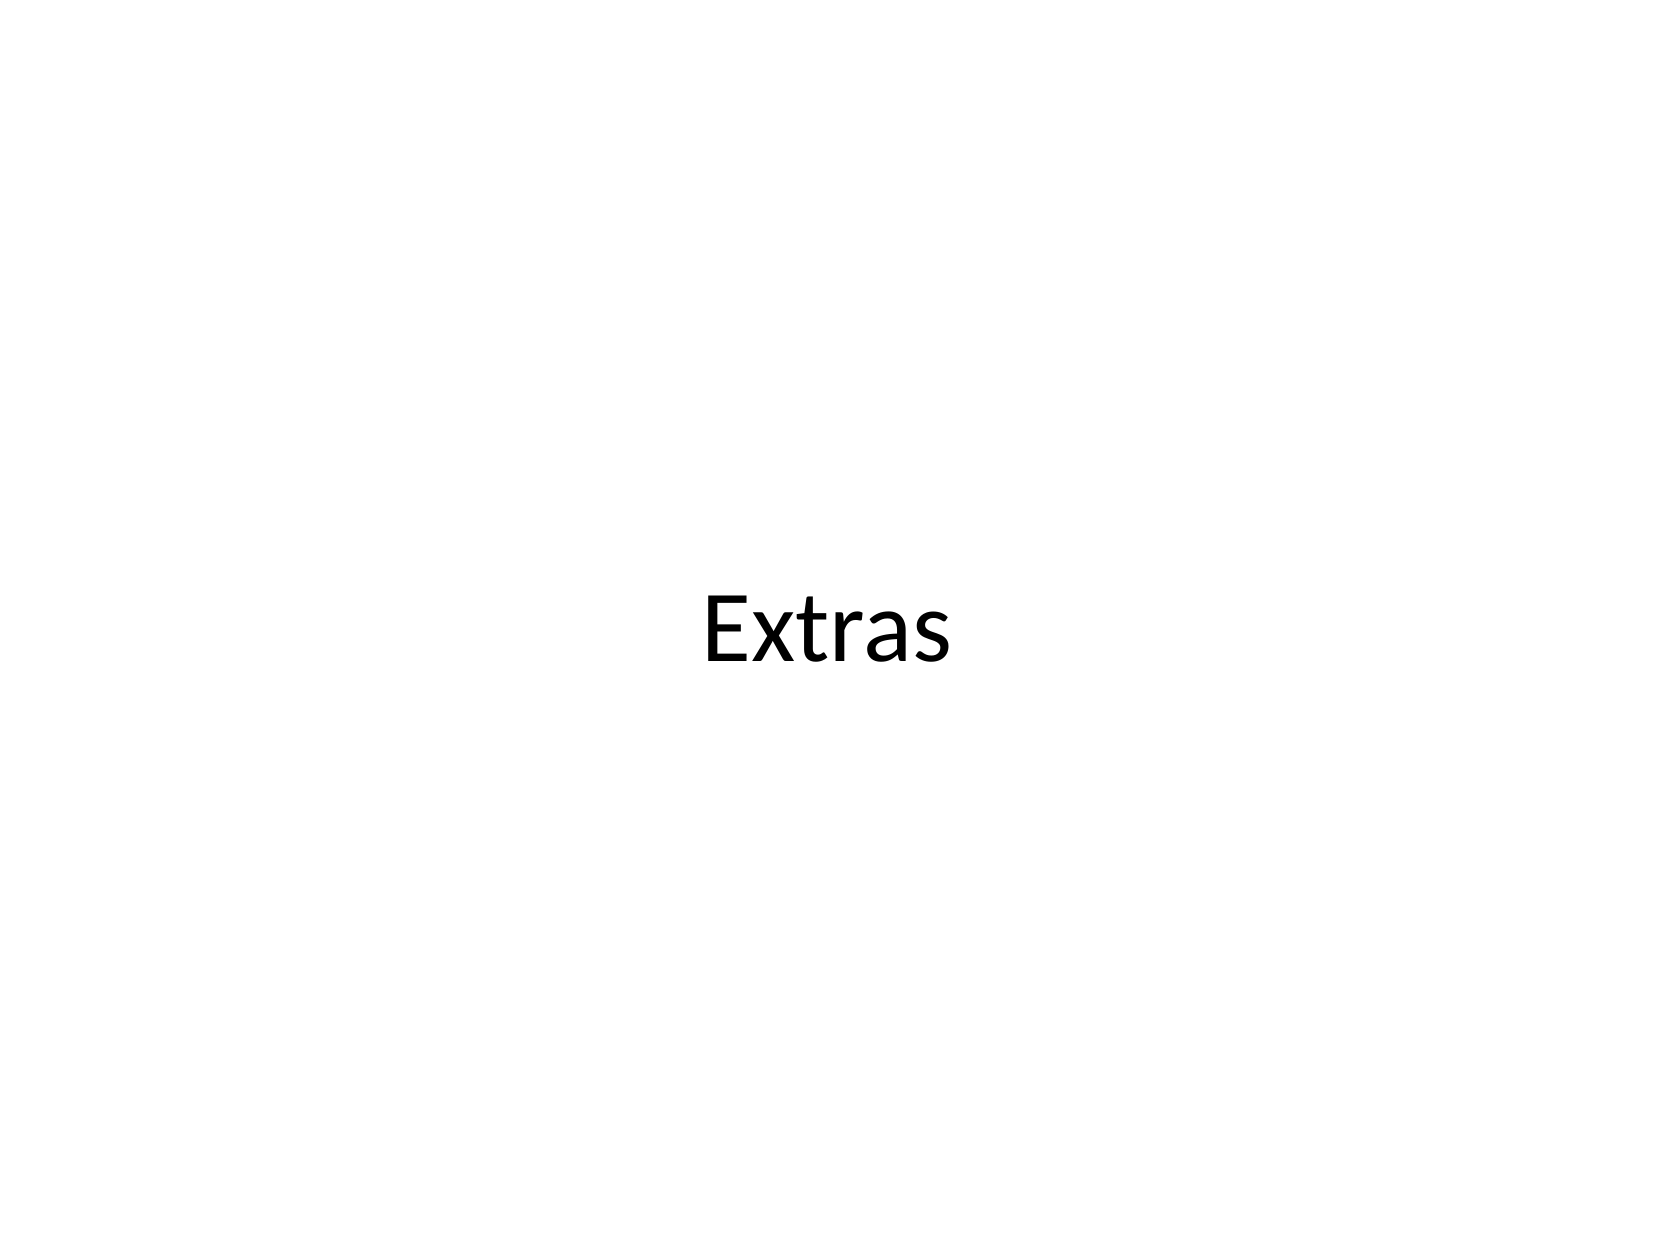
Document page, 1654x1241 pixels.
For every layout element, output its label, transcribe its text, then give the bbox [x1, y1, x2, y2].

title Extras [82, 516, 1571, 724]
